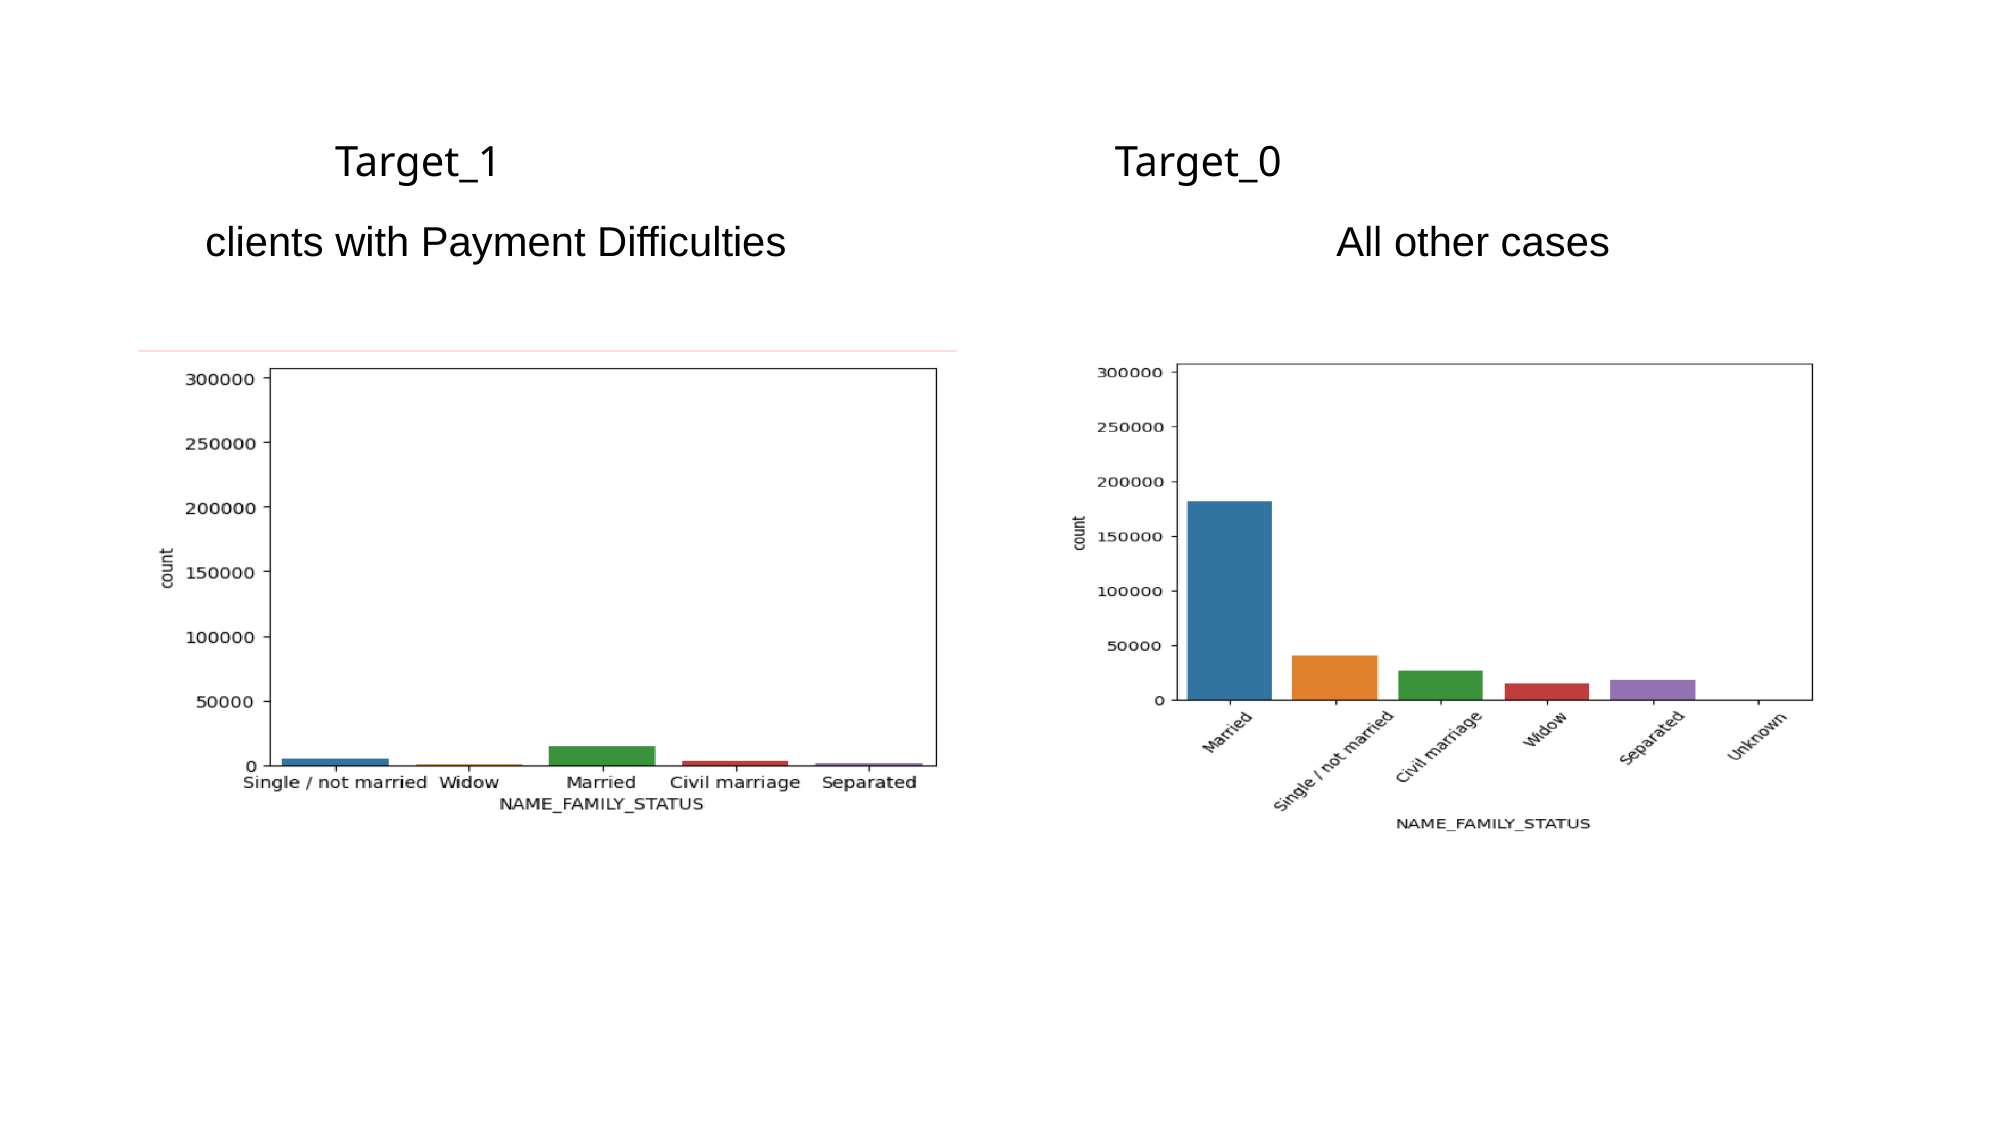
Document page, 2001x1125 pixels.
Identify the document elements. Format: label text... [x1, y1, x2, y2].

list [137, 349, 957, 834]
text_box Target_1 Target_0 clients with Payment Difficulties All other cases [137, 133, 1863, 1014]
picture [1059, 349, 1832, 834]
